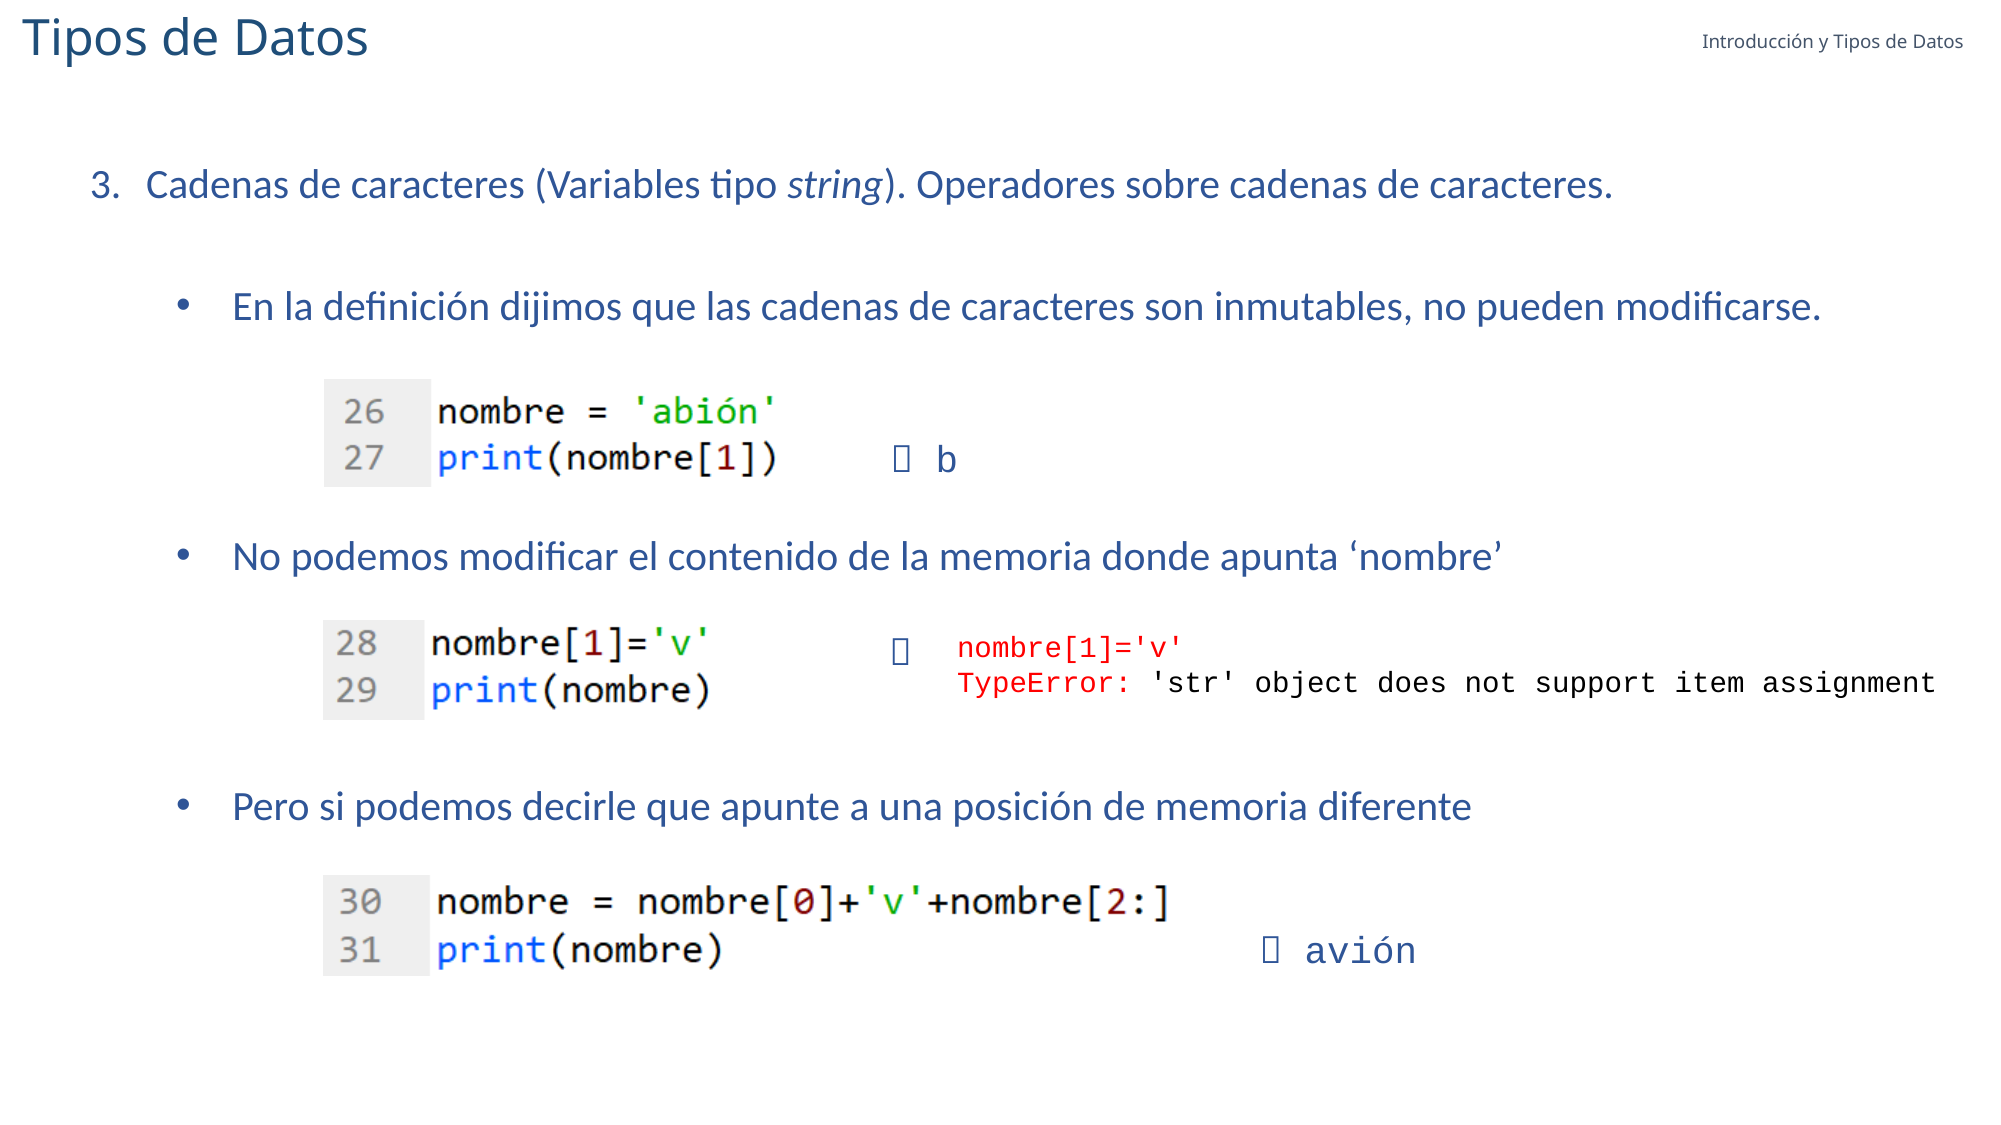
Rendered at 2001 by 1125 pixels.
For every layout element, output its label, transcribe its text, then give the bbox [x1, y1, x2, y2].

text_box nombre[1]='v' TypeError: 'str' object does not support item assignment [942, 620, 2000, 706]
picture [324, 379, 806, 487]
picture [323, 620, 750, 720]
text_box  b [875, 427, 973, 488]
picture [323, 875, 1183, 976]
text_box  [874, 620, 927, 681]
text_box  avión [1244, 918, 1433, 979]
text_box Introducción y Tipos de Datos [1614, 24, 2000, 70]
text_box Cadenas de caracteres (Variables tipo string). Operadores sobre cadenas de caracteres. [0, 104, 1911, 214]
text_box Tipos de Datos [7, 0, 385, 73]
text_box En la definición dijimos que las cadenas de caracteres son inmutables, no pueden modificarse. No podemos modificar el contenido de la memoria donde apunta ‘nombre’ Pero si podemos decirle que apunte a una posición de memoria diferente [86, 226, 2000, 837]
